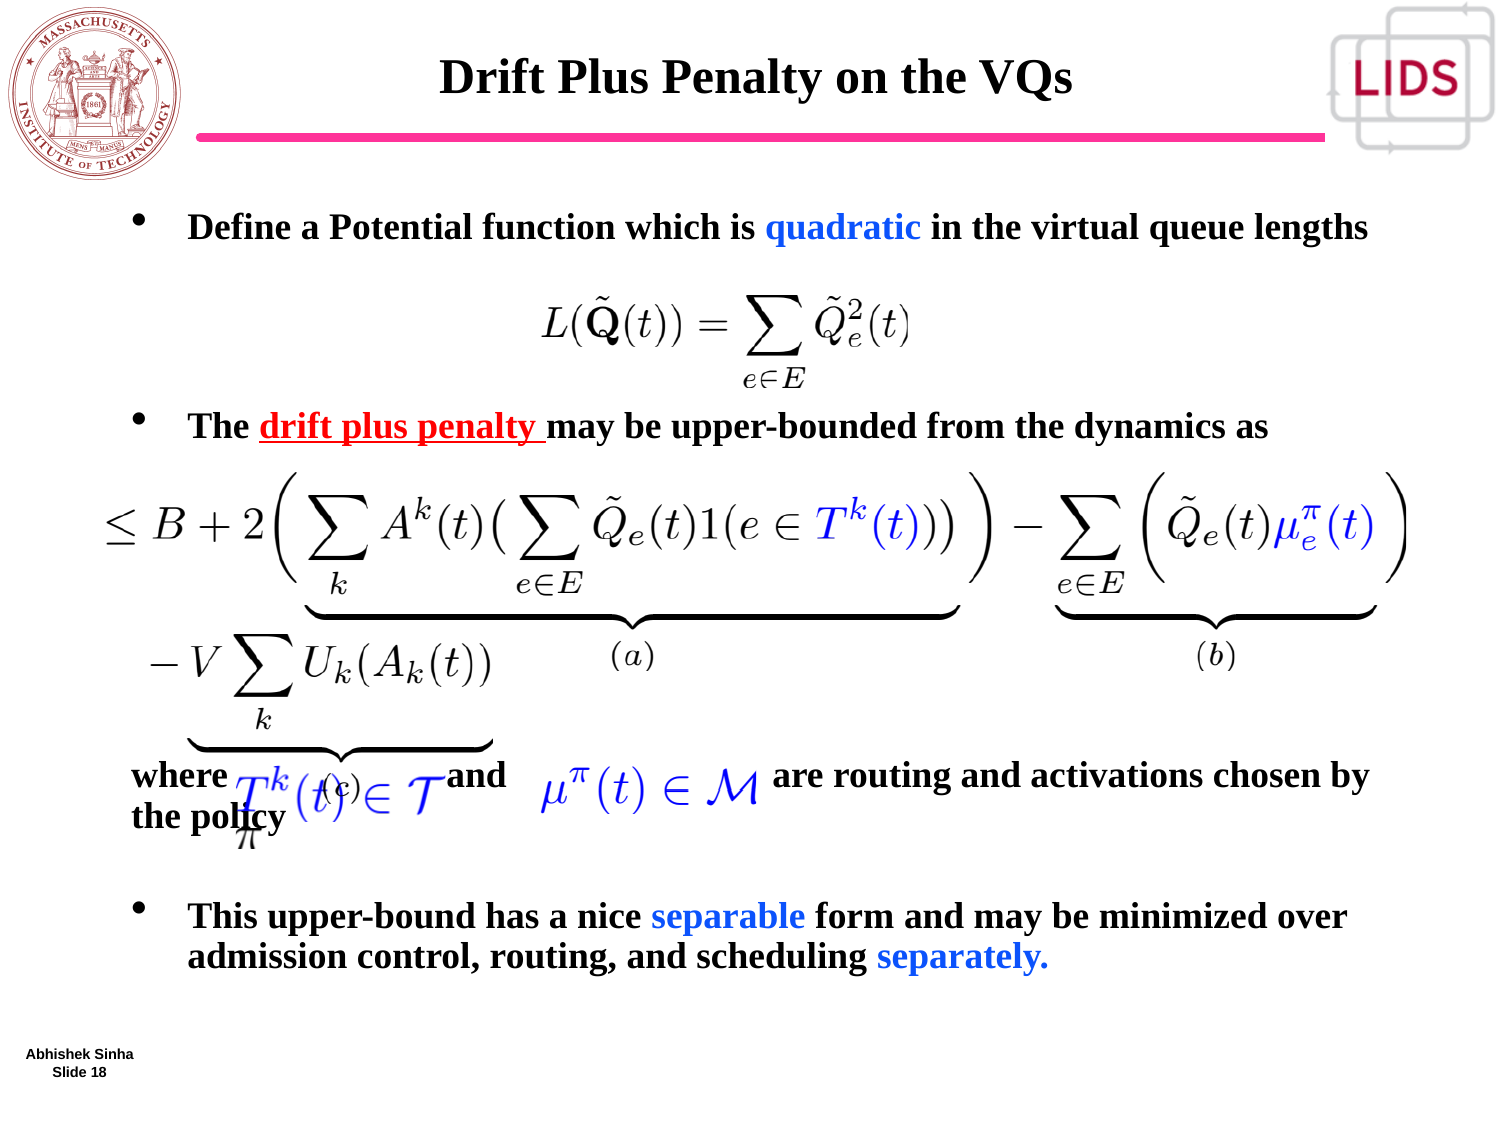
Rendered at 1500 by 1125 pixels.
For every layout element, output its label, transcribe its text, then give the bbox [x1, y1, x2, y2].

picture [0, 0, 188, 186]
list Define a Potential function which is quadratic in the virtual queue lengths The drift plus penalty may be upper-bounded from the dynamics as where and are routing and activations chosen by the policy This upper-bound has a nice separable form and may be minimized over admission control, routing, and scheduling separately. [116, 200, 1442, 1025]
picture [540, 765, 757, 815]
picture [540, 294, 908, 388]
picture [105, 471, 1407, 822]
title Drift Plus Penalty on the VQs [174, 9, 1338, 135]
picture [235, 827, 262, 850]
picture [1325, 0, 1500, 158]
